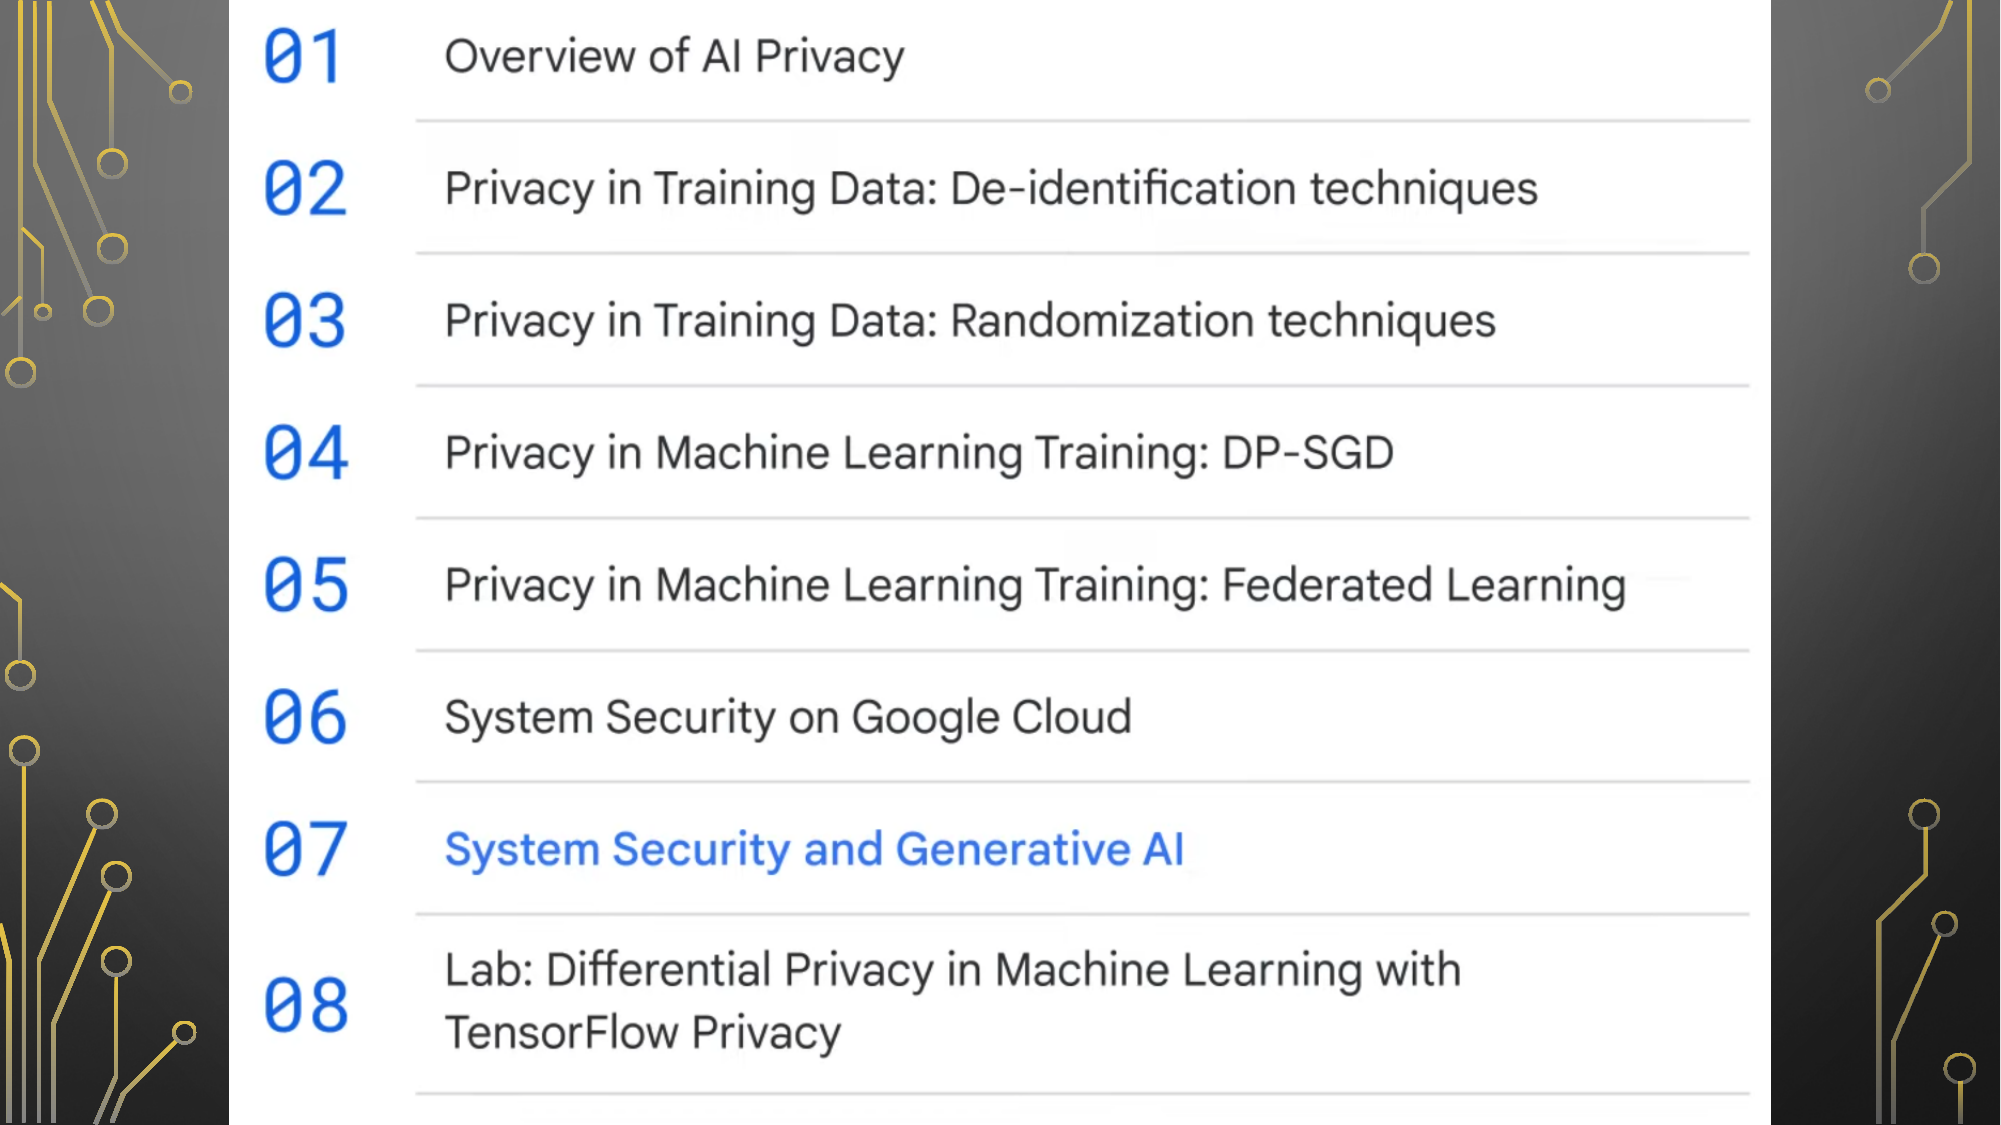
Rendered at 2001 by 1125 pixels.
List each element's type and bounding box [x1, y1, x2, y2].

picture [229, 0, 1771, 1125]
